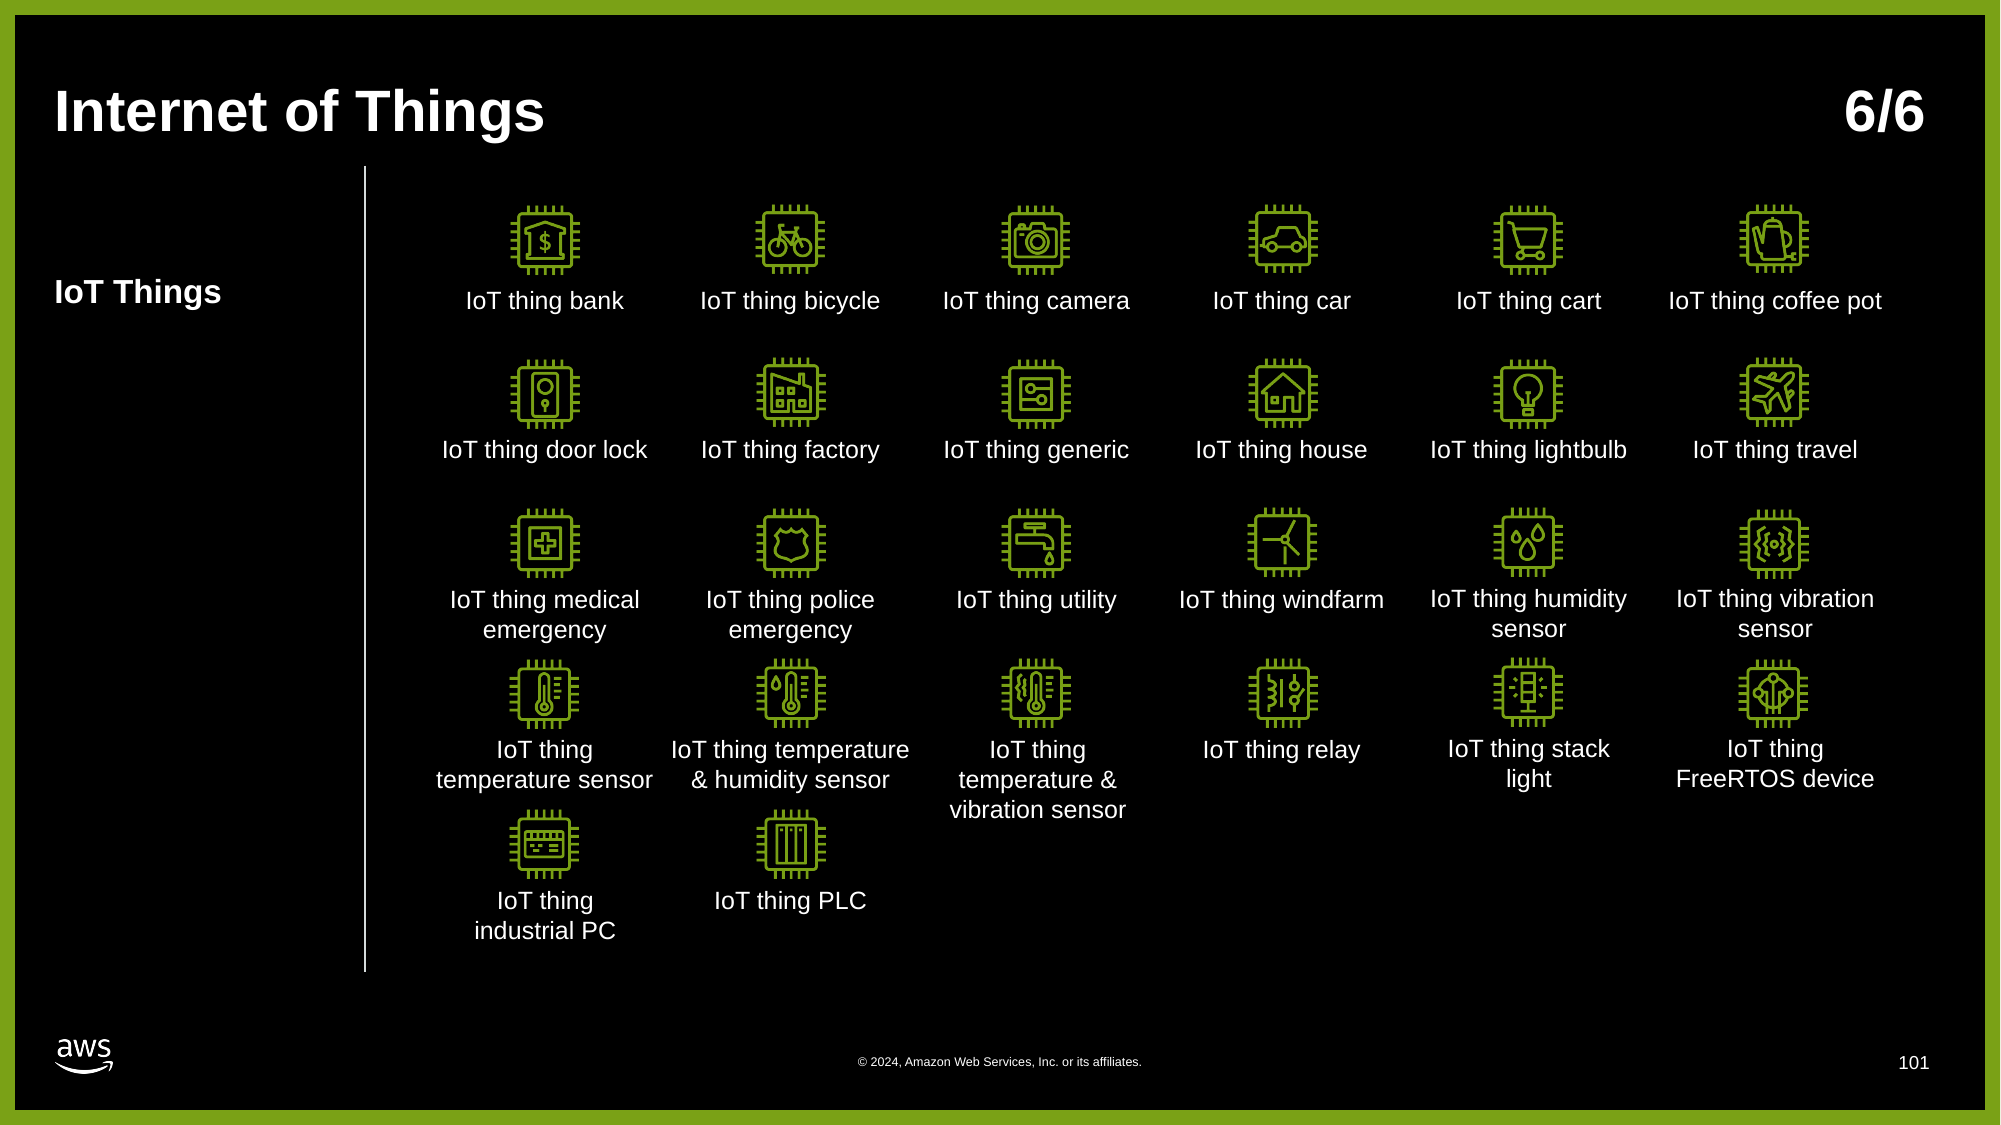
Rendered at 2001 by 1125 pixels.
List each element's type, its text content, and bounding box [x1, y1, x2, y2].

text_box IoT thing house [1143, 425, 1406, 471]
picture [753, 655, 829, 731]
text_box IoT thing factory [666, 425, 912, 471]
text_box IoT thing coffee pot [1652, 276, 1898, 322]
picture [752, 201, 828, 277]
picture [1490, 202, 1566, 278]
picture [753, 806, 829, 882]
picture [753, 505, 829, 581]
picture [1245, 655, 1321, 731]
footer © 2024, Amazon Web Services, Inc. or its affiliates. [662, 1031, 1338, 1092]
text_box IoT thing bicycle [666, 276, 912, 322]
picture [1244, 200, 1321, 276]
picture [55, 1039, 113, 1074]
picture [507, 505, 583, 581]
picture [507, 356, 583, 432]
slide_number 101 [1494, 1031, 1945, 1092]
text_box IoT thing medical emergency [421, 576, 666, 651]
text_box IoT thing relay [1143, 726, 1406, 771]
picture [753, 354, 829, 430]
picture [1735, 656, 1811, 732]
title Internet of Things 6/6 [39, 59, 1945, 166]
picture [1490, 356, 1566, 432]
text_box IoT thing police emergency [666, 576, 915, 651]
text_box IoT thing humidity sensor [1406, 575, 1652, 651]
text_box IoT thing travel [1652, 425, 1898, 471]
picture [1736, 200, 1812, 276]
picture [1245, 355, 1321, 431]
picture [998, 356, 1074, 432]
picture [1244, 504, 1320, 580]
text_box IoT thing camera [912, 276, 1143, 322]
text_box IoT thing temperature & humidity sensor [652, 726, 903, 801]
text_box IoT thing lightbulb [1406, 425, 1652, 471]
text_box IoT thing stack light [1406, 725, 1652, 801]
picture [997, 202, 1073, 278]
text_box IoT thing PLC [666, 877, 915, 923]
text_box IoT thing bank [421, 276, 666, 322]
text_box IoT thing windfarm [1143, 576, 1406, 621]
picture [1490, 654, 1566, 730]
picture [1736, 506, 1812, 582]
text_box IoT thing cart [1406, 276, 1652, 322]
picture [1490, 504, 1566, 580]
picture [506, 656, 582, 732]
text_box IoT thing vibration sensor [1652, 575, 1898, 651]
picture [998, 655, 1074, 731]
picture [1736, 354, 1812, 430]
text_box IoT thing temperature sensor [421, 726, 652, 801]
text_box IoT thing temperature & vibration sensor [903, 726, 1173, 831]
text_box IoT thing FreeRTOS device [1652, 725, 1898, 801]
text_box IoT thing door lock [421, 426, 666, 471]
picture [507, 202, 583, 278]
text_box IoT thing generic [912, 425, 1143, 471]
text_box IoT thing utility [912, 576, 1143, 621]
picture [998, 505, 1074, 581]
text_box IoT thing car [1143, 276, 1406, 322]
picture [506, 806, 582, 882]
text_box IoT thing industrial PC [440, 877, 651, 953]
